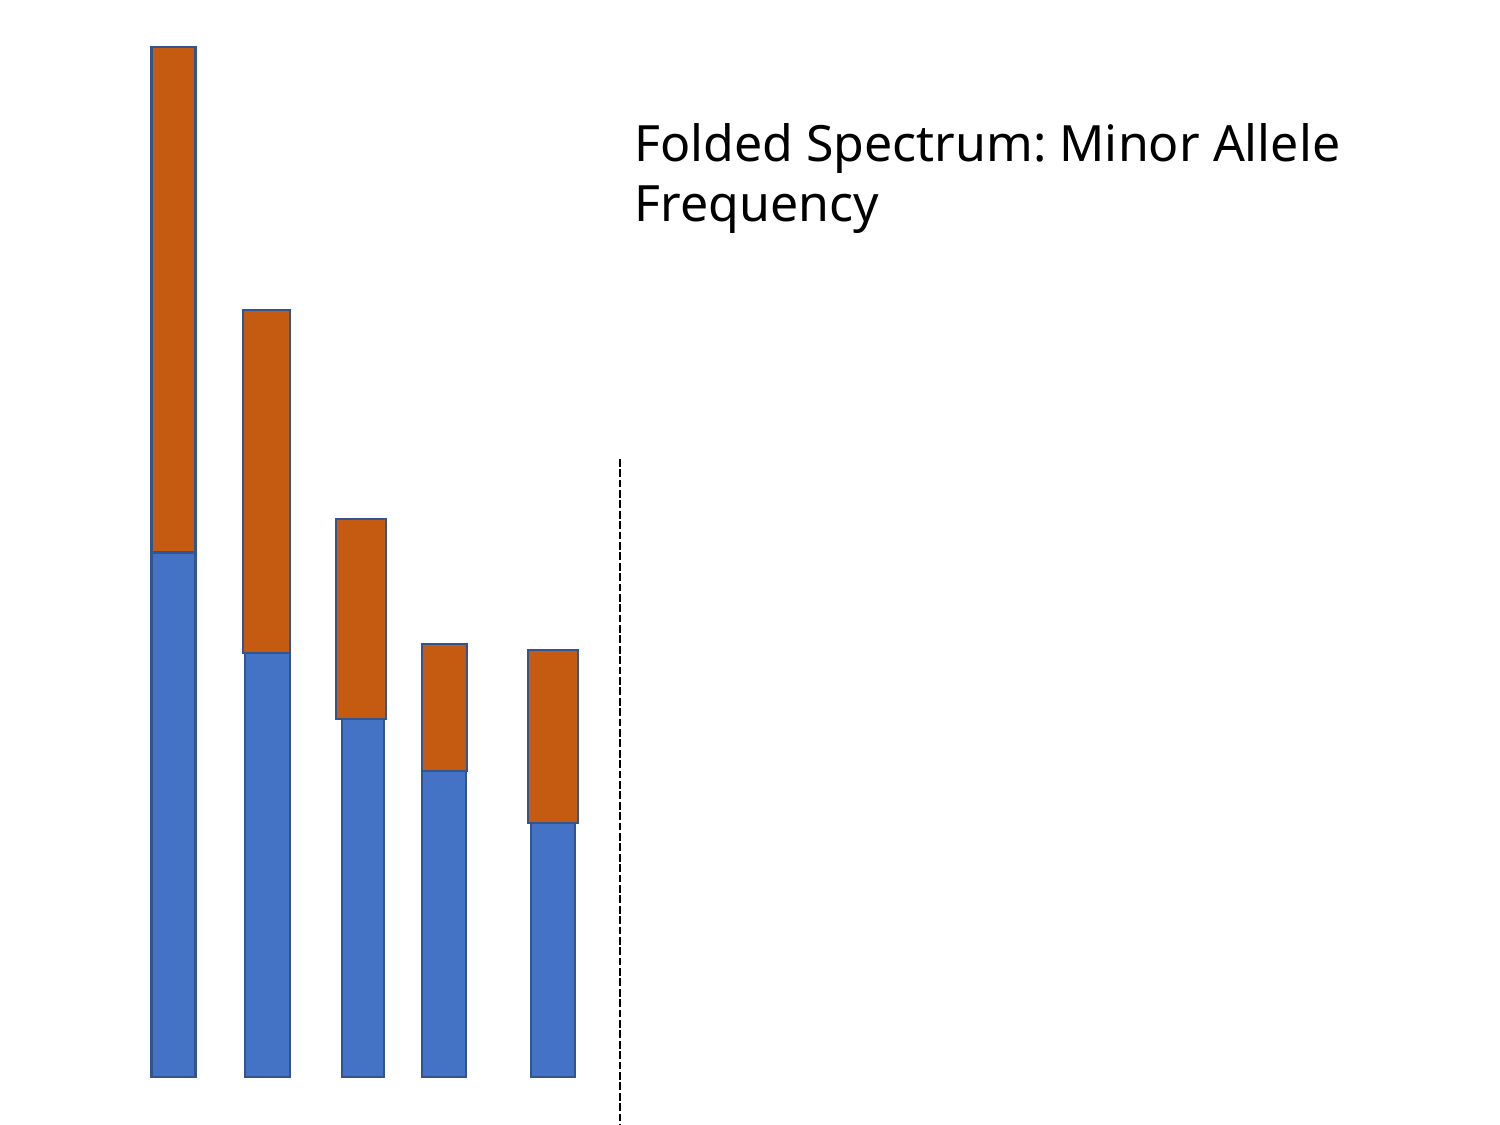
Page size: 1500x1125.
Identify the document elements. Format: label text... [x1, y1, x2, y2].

text_box [150, 46, 197, 551]
text_box Folded Spectrum: Minor Allele Frequency [619, 104, 1453, 239]
text_box [150, 551, 197, 1078]
text_box [242, 309, 291, 654]
text_box [527, 649, 579, 824]
text_box [421, 772, 467, 1078]
text_box [244, 654, 291, 1078]
text_box [341, 720, 385, 1078]
text_box [421, 643, 468, 772]
text_box [530, 824, 576, 1078]
text_box [335, 518, 387, 720]
